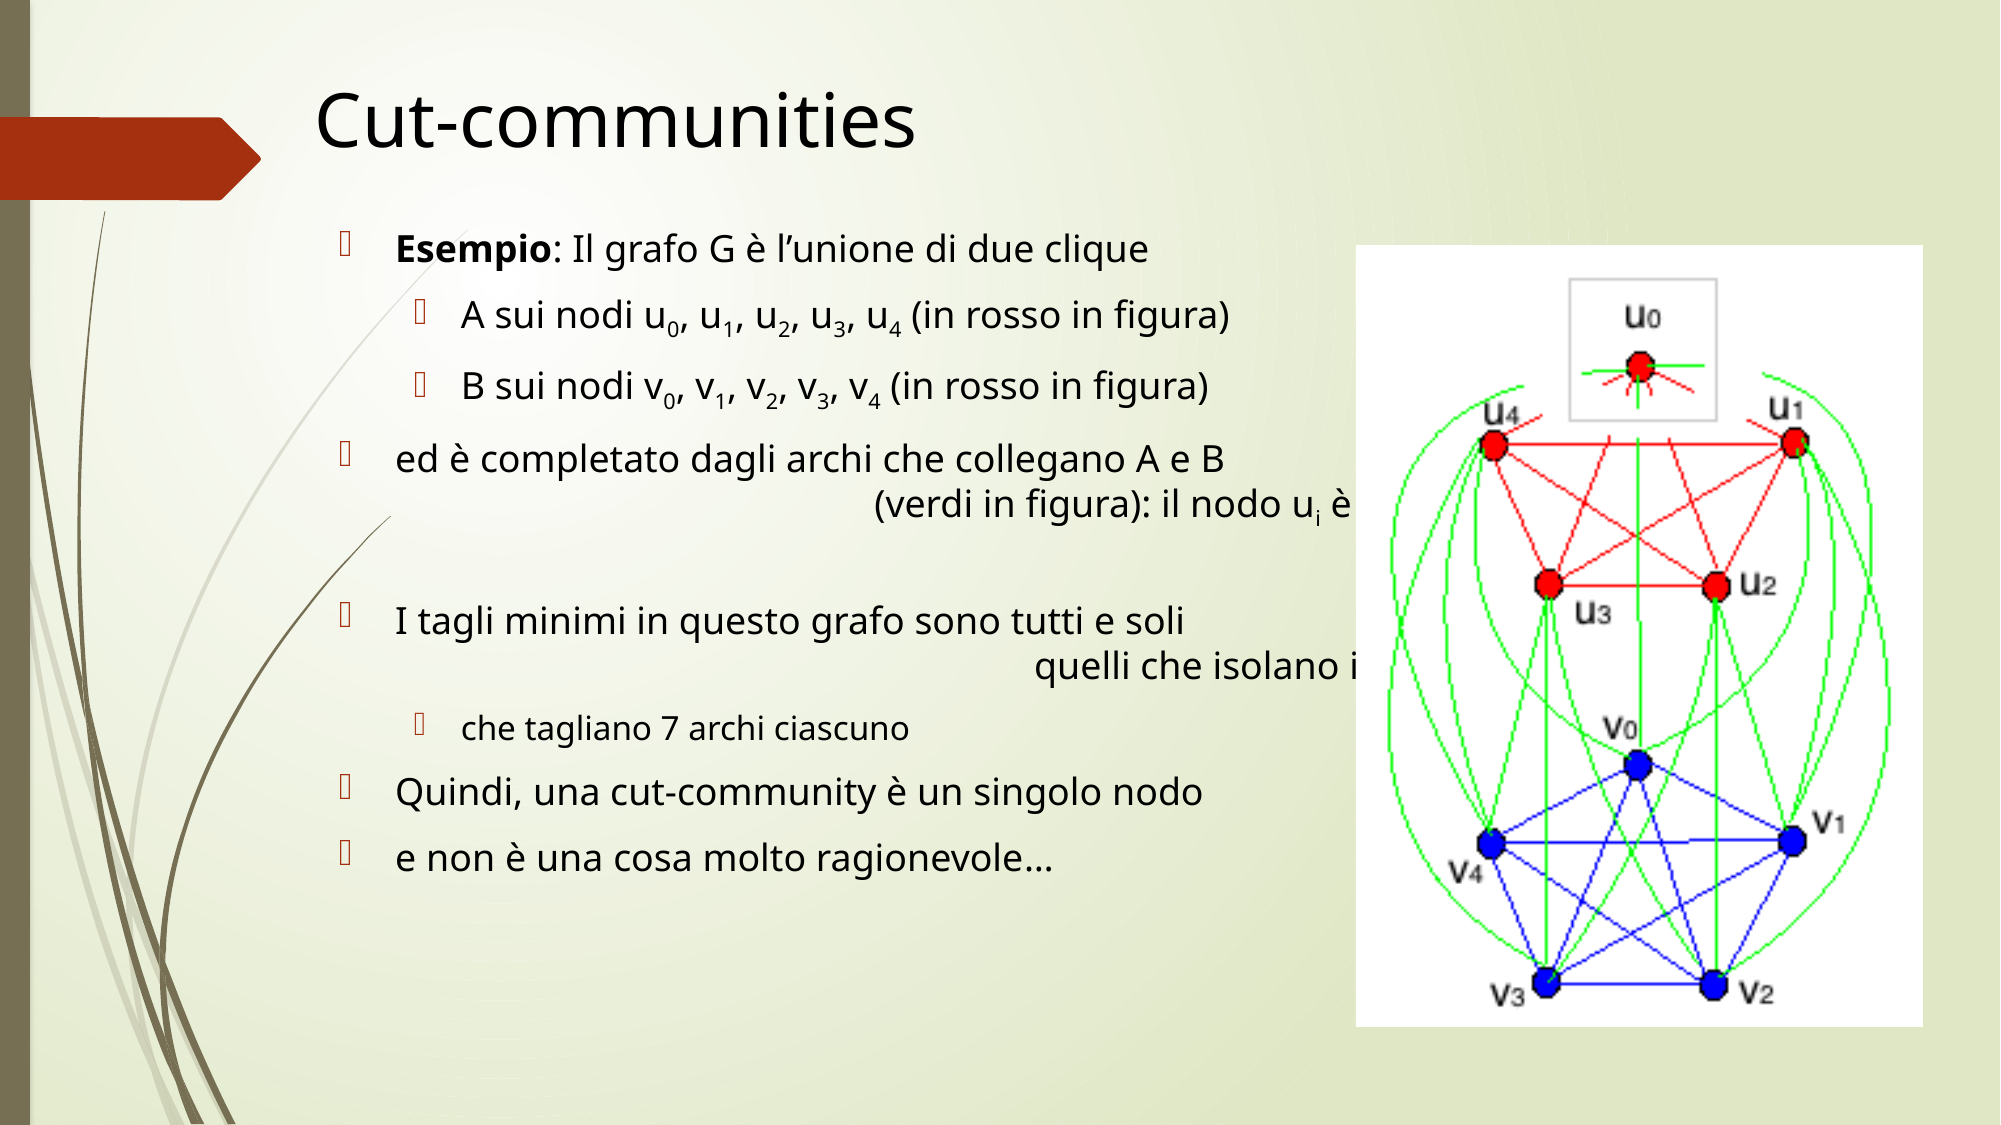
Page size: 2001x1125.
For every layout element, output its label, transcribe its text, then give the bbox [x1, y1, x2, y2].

title Cut-communities [299, 65, 1762, 218]
list Esempio: Il grafo G è l’unione di due clique A sui nodi u0, u1, u2, u3, u4 (in rosso in figura) B sui nodi v0, v1, v2, v3, v4 (in rosso in figura) ed è completato dagli archi che collegano A e B (verdi in figura): il nodo ui è adiacente a vi-1, vi e vi+1 I tagli minimi in questo grafo sono tutti e soli quelli che isolano i singoli nodi che tagliano 7 archi ciascuno Quindi, una cut-community è un singolo nodo e non è una cosa molto ragionevole… [323, 217, 1899, 1056]
picture [1355, 245, 1924, 1028]
